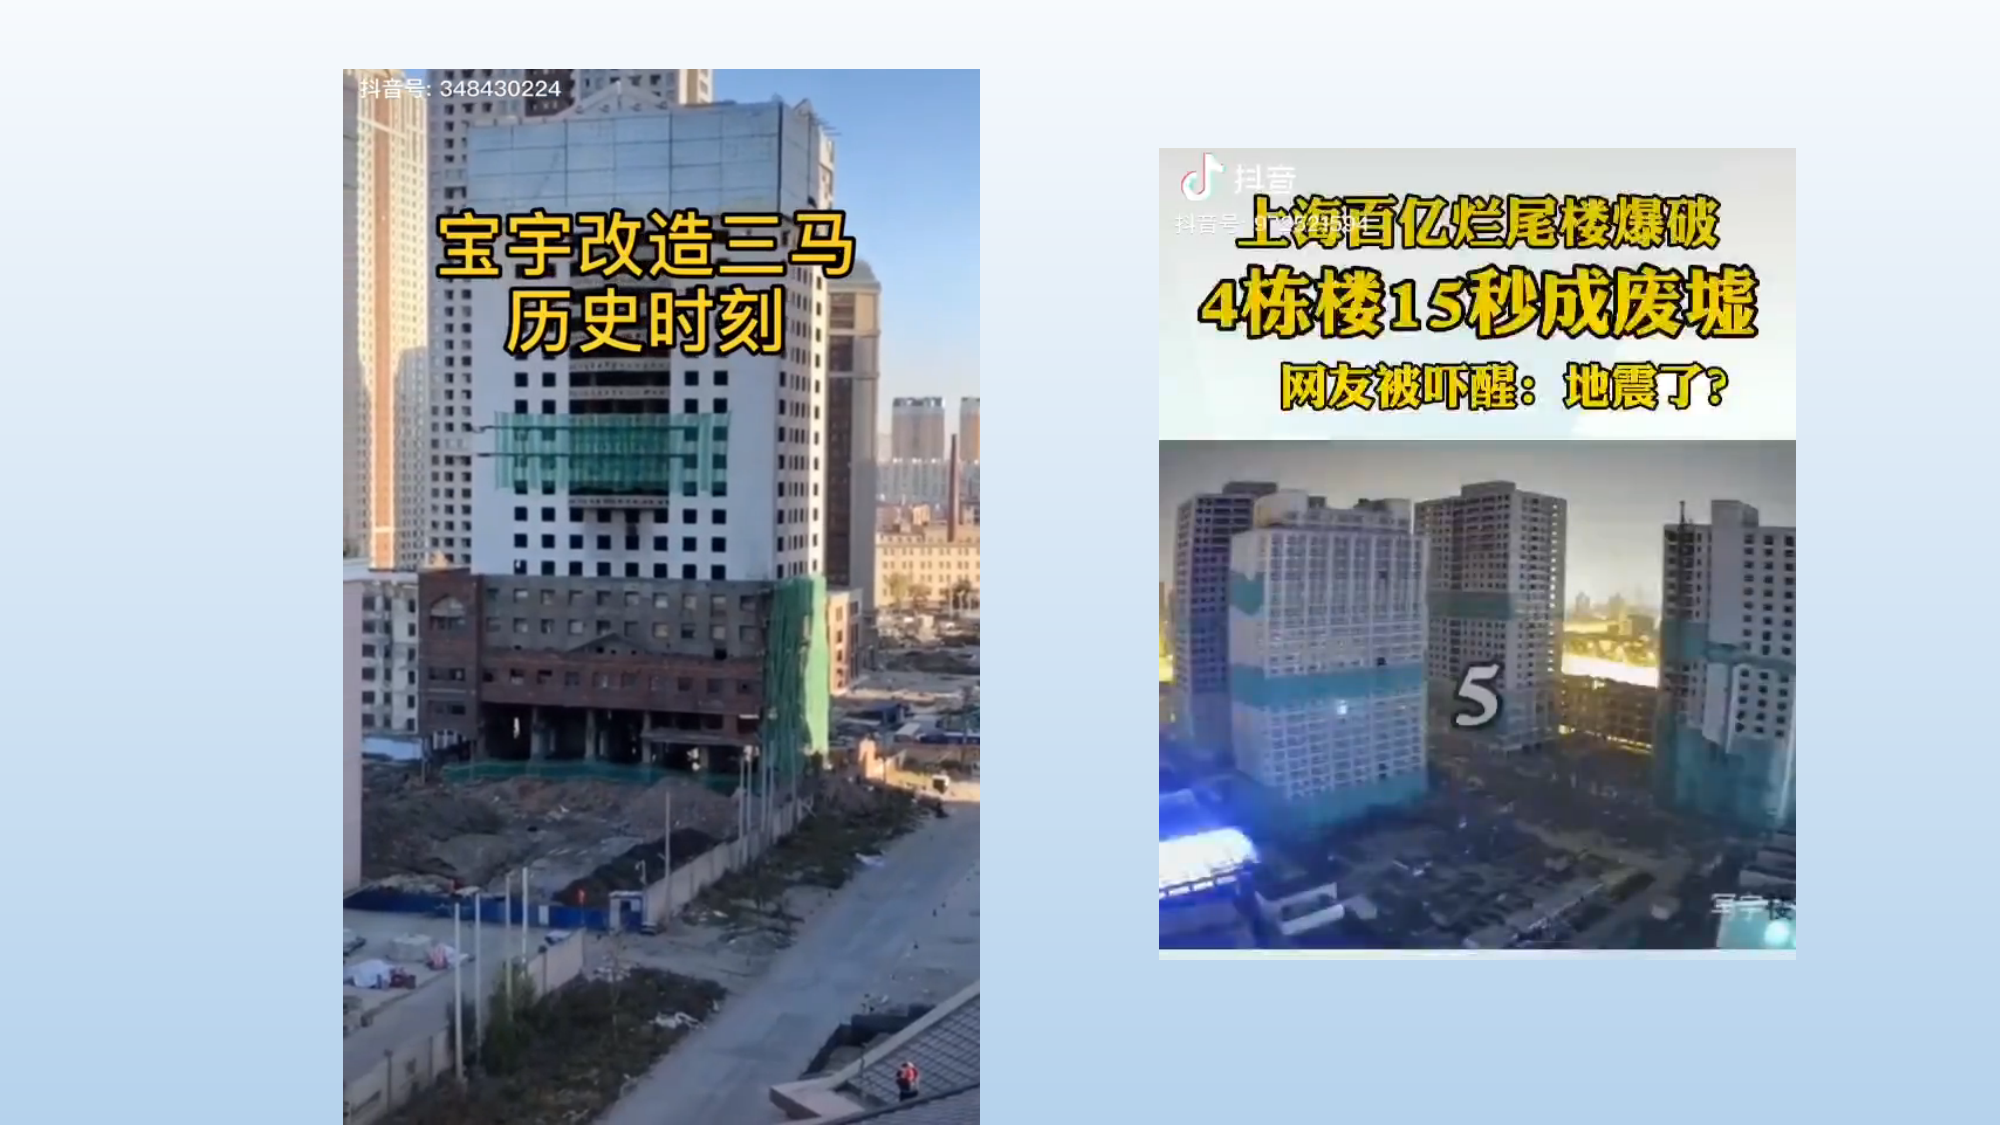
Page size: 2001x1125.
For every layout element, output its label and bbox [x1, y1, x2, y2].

text_box [1159, 147, 1797, 960]
text_box [342, 68, 981, 1125]
